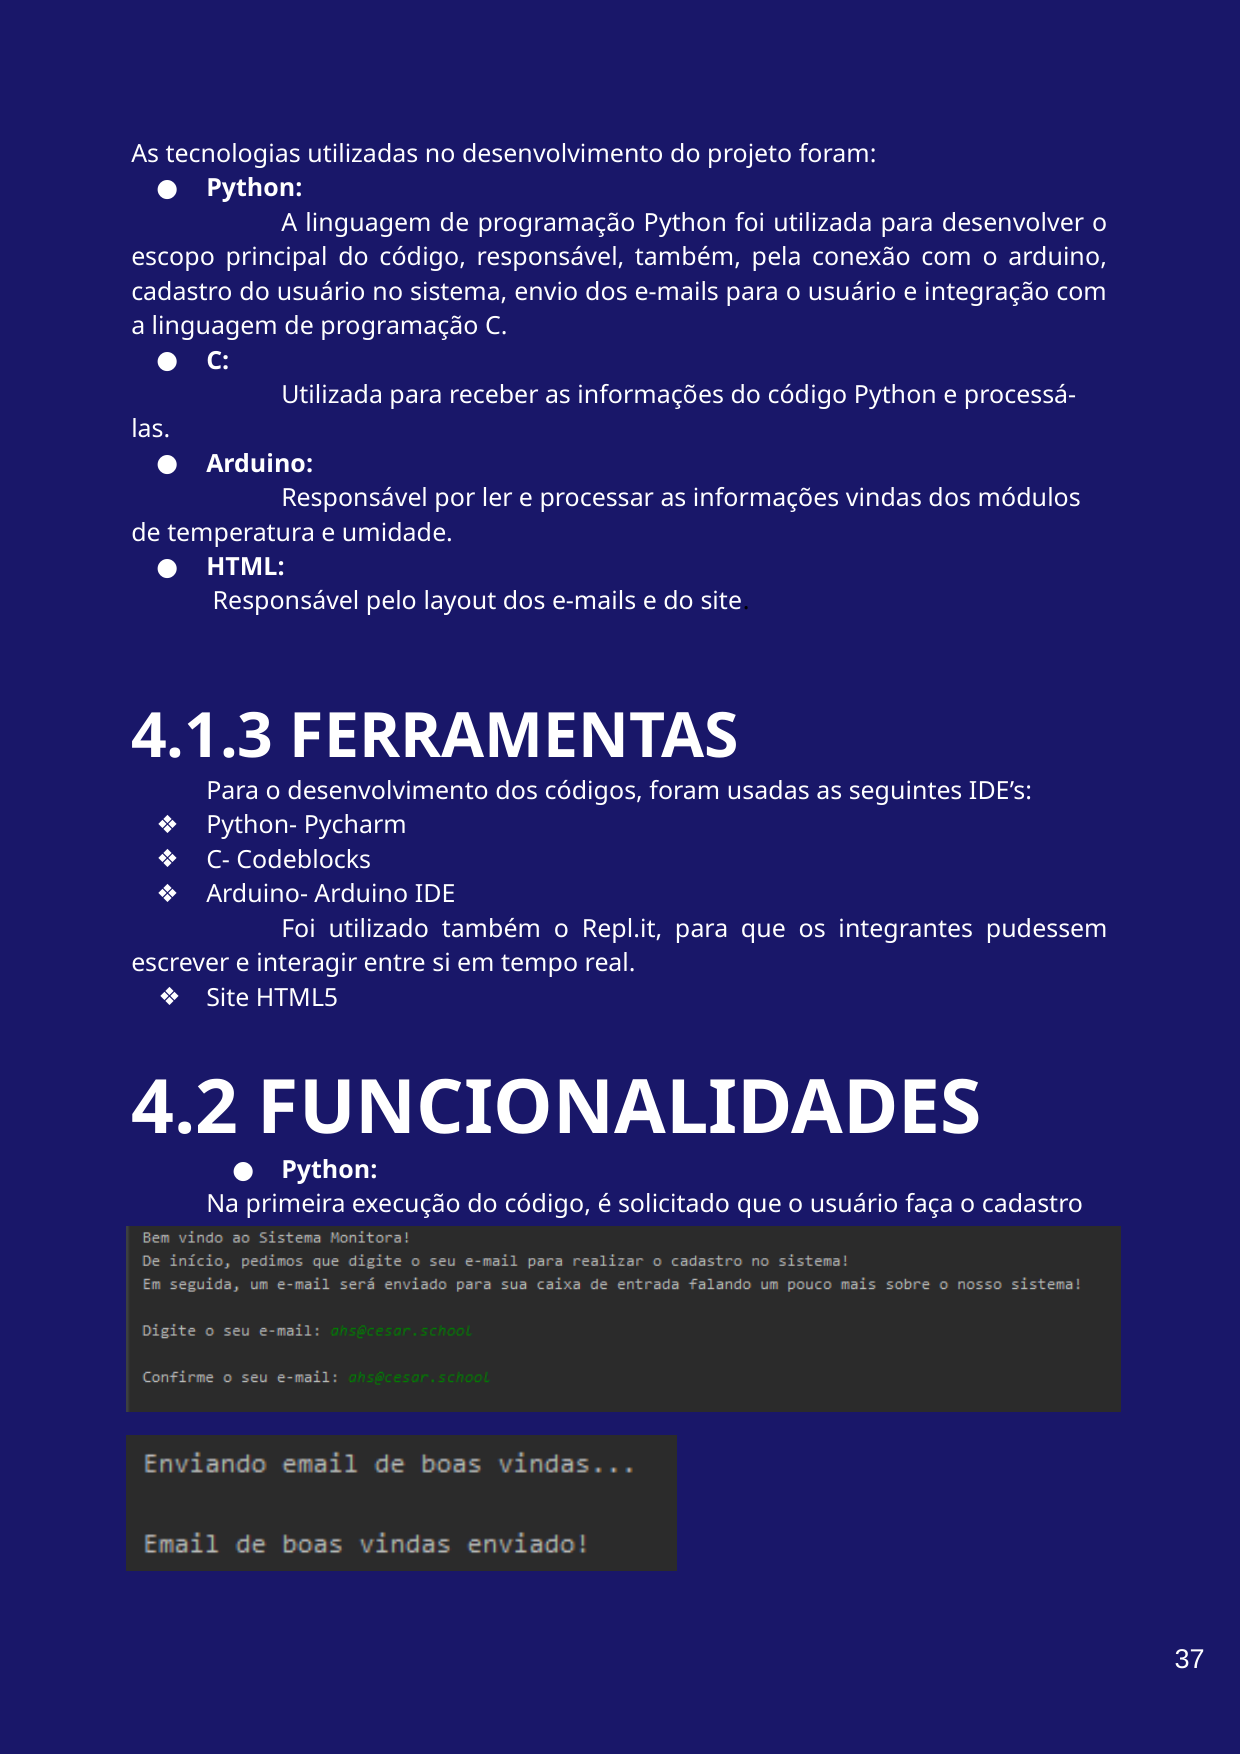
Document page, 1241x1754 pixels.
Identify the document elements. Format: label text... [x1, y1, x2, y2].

picture [125, 1225, 1122, 1412]
slide_number ‹#› [1149, 1590, 1224, 1725]
picture [125, 1435, 677, 1571]
text_box As tecnologias utilizadas no desenvolvimento do projeto foram: Python: A linguagem de programação Python foi utilizada para desenvolver o escopo principal do código, responsável, também, pela conexão com o arduino, cadastro do usuário no sistema, envio dos e-mails para o usuário e integração com a linguagem de programação C. C: Utilizada para receber as informações do código Python e processá-las. Arduino: Responsável por ler e processar as informações vindas dos módulos de temperatura e umidade. HTML: Responsável pelo layout dos e-mails e do site. 4.1.3 FERRAMENTAS Para o desenvolvimento dos códigos, foram usadas as seguintes IDE’s: Python- Pycharm C- Codeblocks Arduino- Arduino IDE Foi utilizado também o Repl.it, para que os integrantes pudessem escrever e interagir entre si em tempo real. Site HTML5 4.2 FUNCIONALIDADES Python: Na primeira execução do código, é solicitado que o usuário faça o cadastro com o seu e-mail: [116, 118, 1124, 1636]
